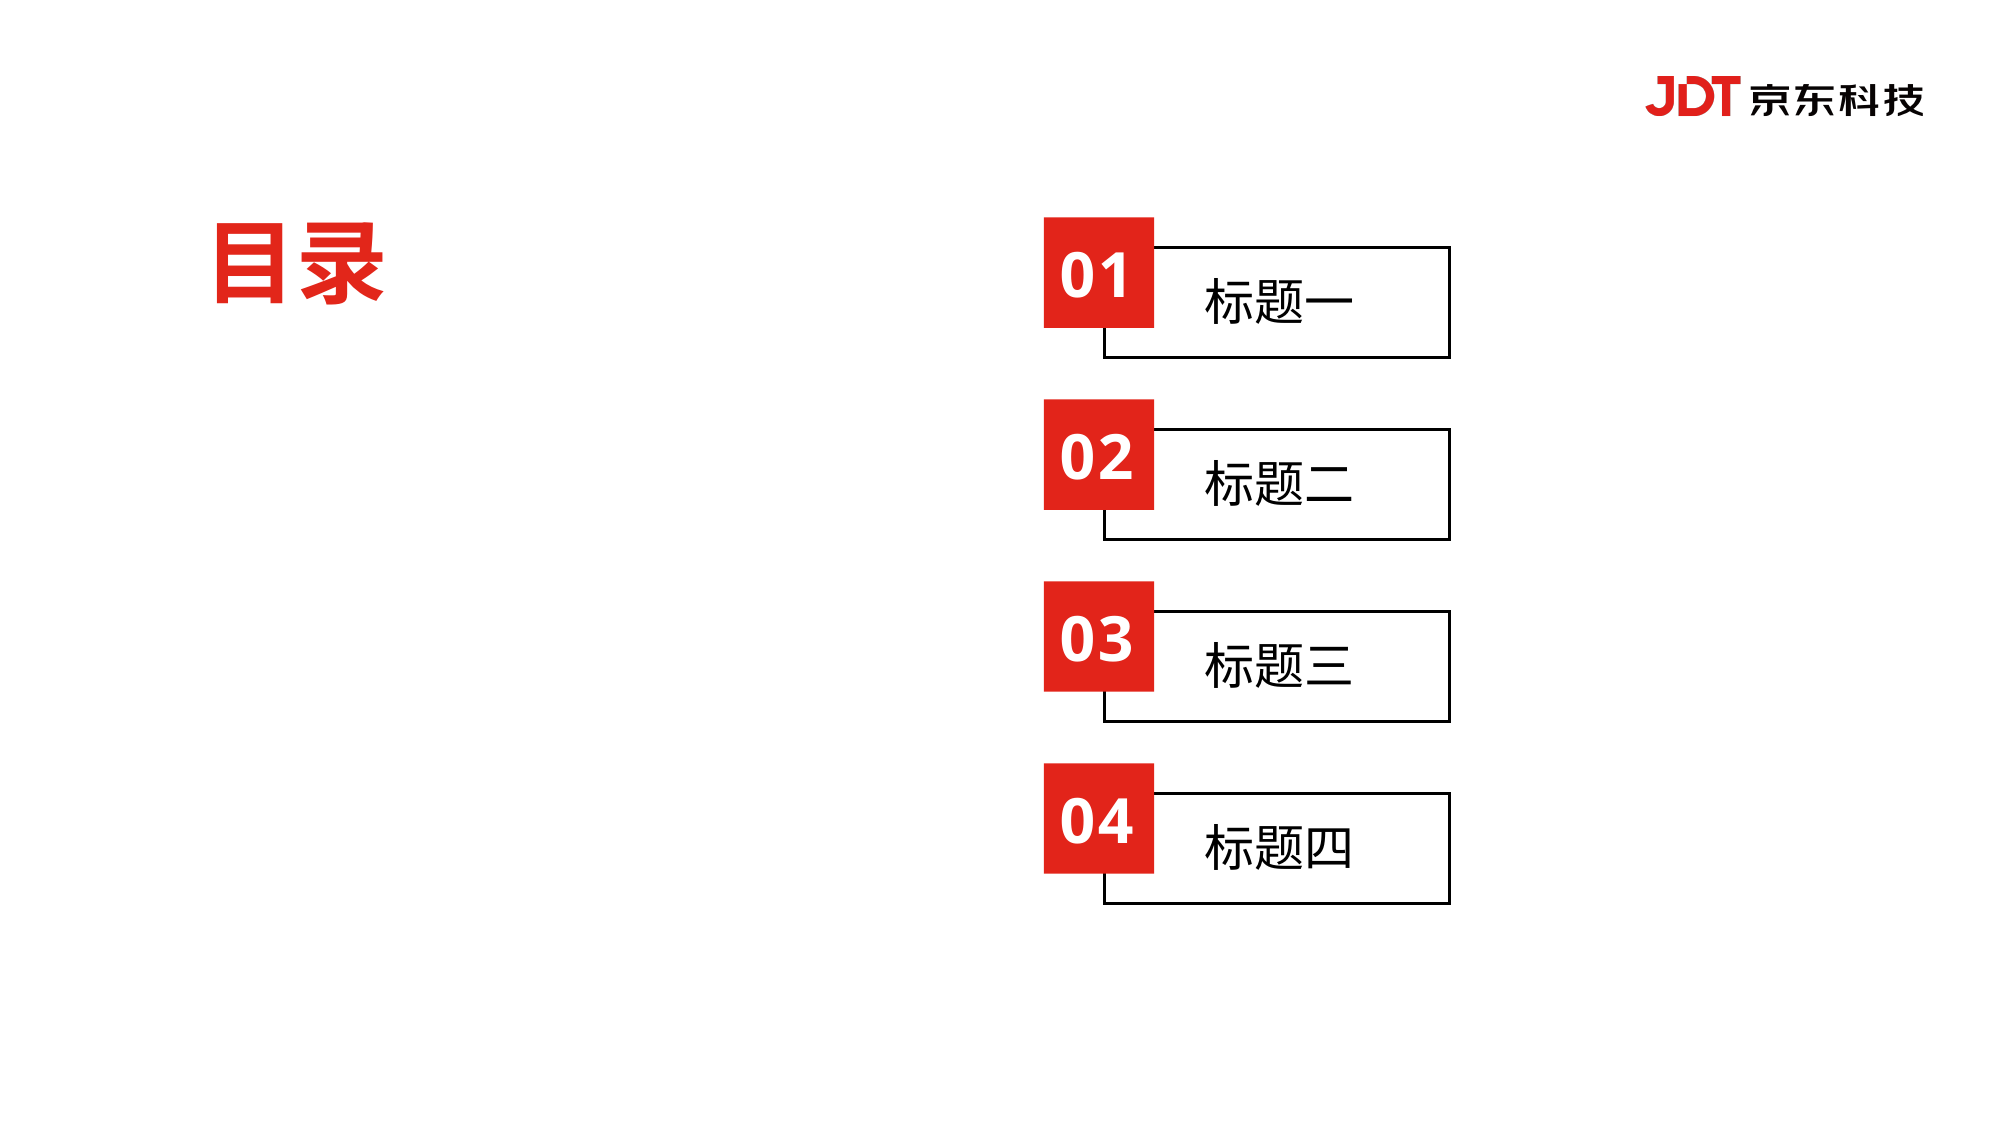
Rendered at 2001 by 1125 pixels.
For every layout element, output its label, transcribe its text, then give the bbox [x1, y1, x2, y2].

text_box 标题四 [1189, 812, 1385, 888]
text_box 目录 [190, 200, 416, 333]
text_box [1043, 216, 1155, 329]
text_box [1043, 762, 1155, 875]
text_box [1103, 428, 1451, 541]
text_box 02 [1044, 401, 1160, 500]
text_box [1103, 792, 1451, 905]
text_box [1043, 580, 1155, 693]
text_box 04 [1044, 765, 1160, 864]
text_box 01 [1044, 219, 1160, 318]
text_box [1103, 610, 1451, 723]
text_box 03 [1044, 583, 1160, 682]
text_box 标题一 [1189, 266, 1385, 342]
text_box [1043, 398, 1155, 511]
text_box [1103, 246, 1451, 359]
text_box 标题二 [1189, 448, 1385, 524]
picture [1641, 75, 1926, 119]
text_box 标题三 [1189, 630, 1385, 706]
